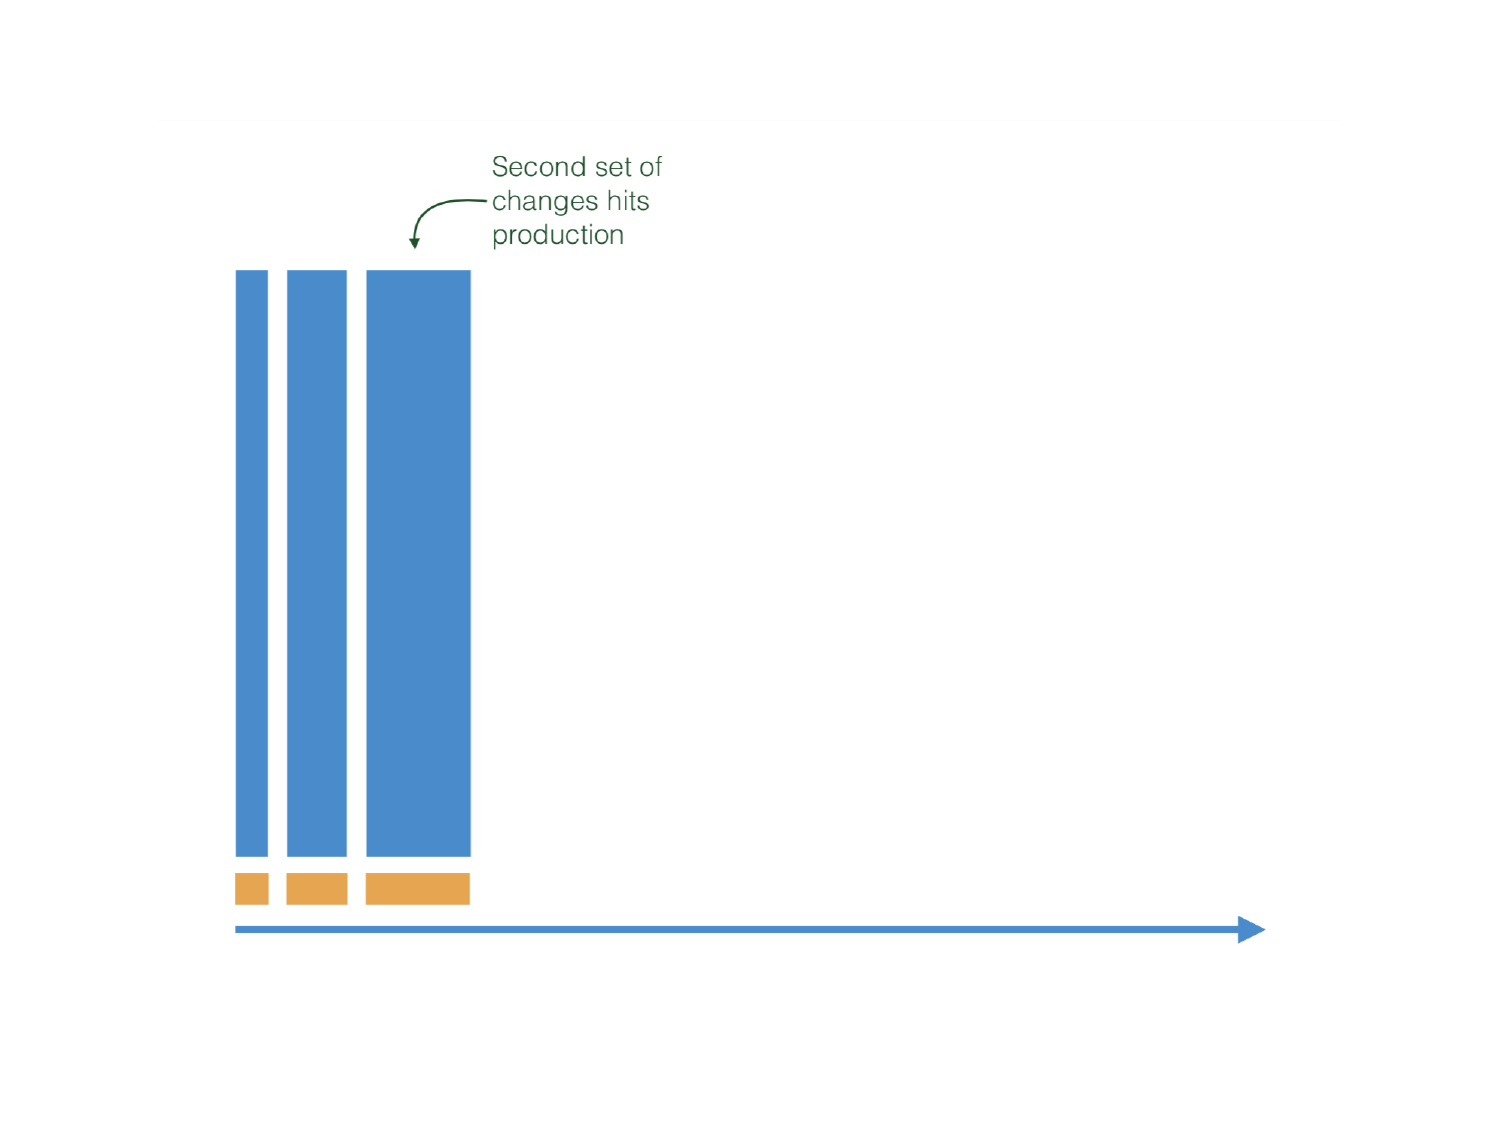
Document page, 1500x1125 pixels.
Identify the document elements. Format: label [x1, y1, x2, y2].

list [74, 120, 1426, 1006]
